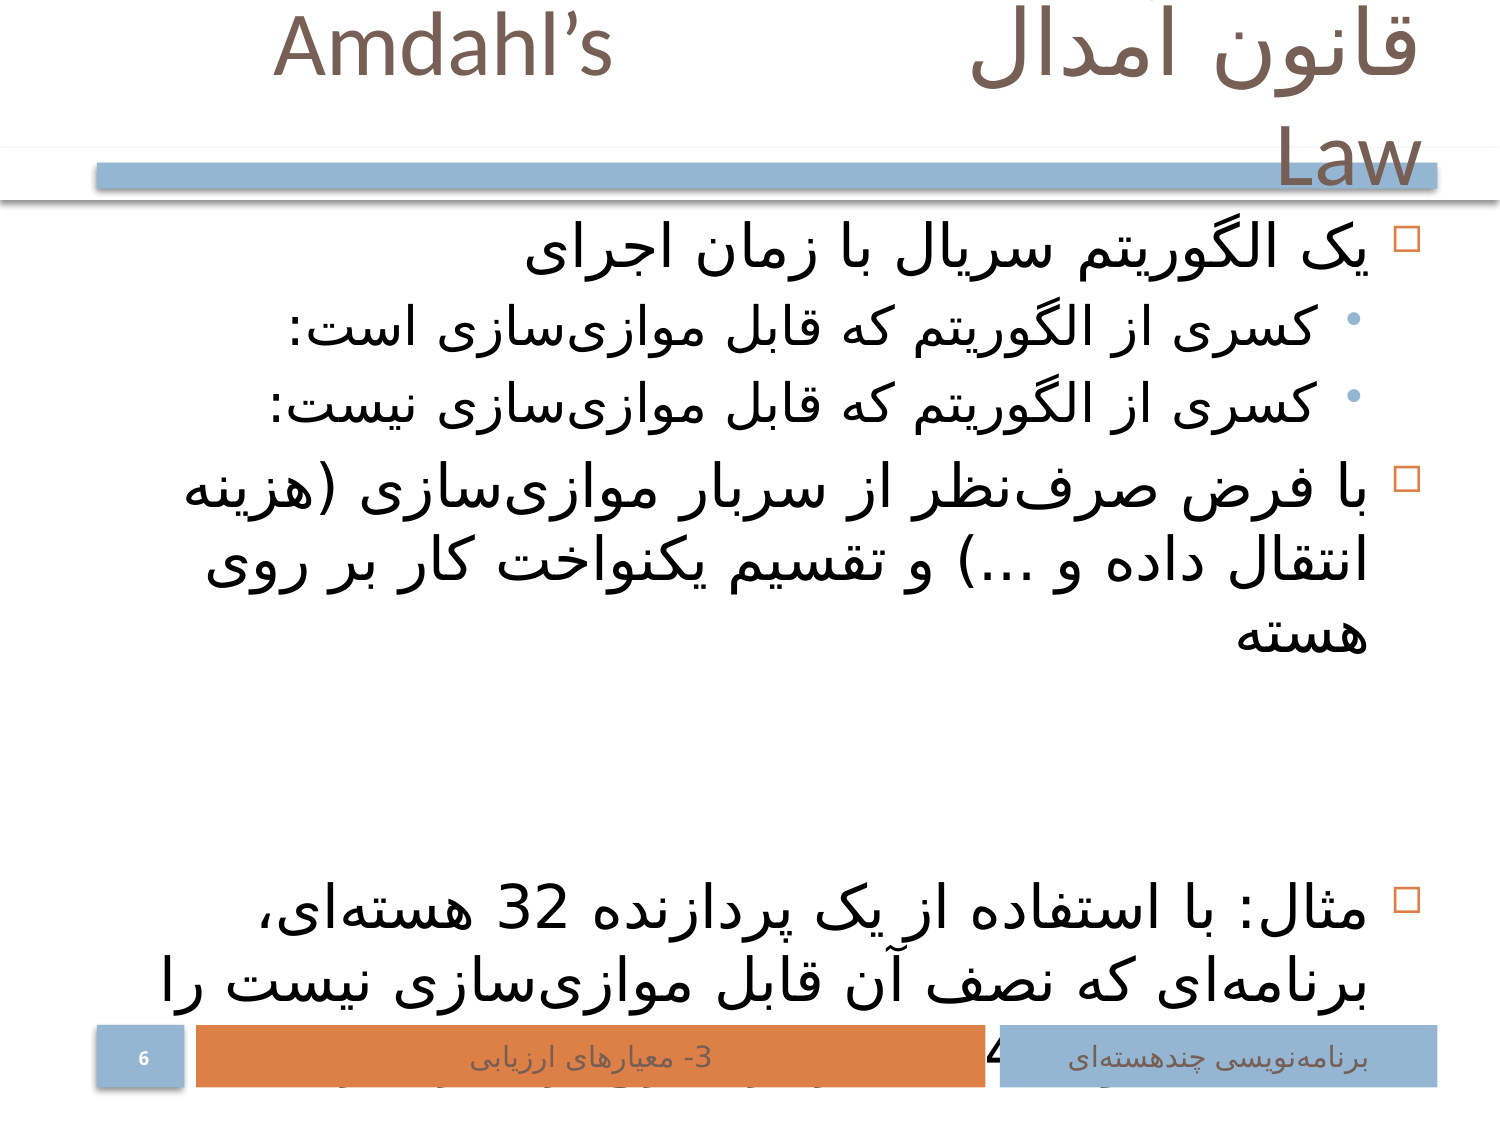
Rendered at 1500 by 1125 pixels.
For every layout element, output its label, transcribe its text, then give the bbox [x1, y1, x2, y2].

slide_number برنامه‌نویسی چند‌هسته‌ای [999, 1025, 1438, 1088]
slide_number 6 [99, 1038, 188, 1079]
title قانون آمدال Amdahl’s Law [100, 37, 1438, 150]
footer 3- معیارهای ارزیابی [196, 1025, 986, 1088]
